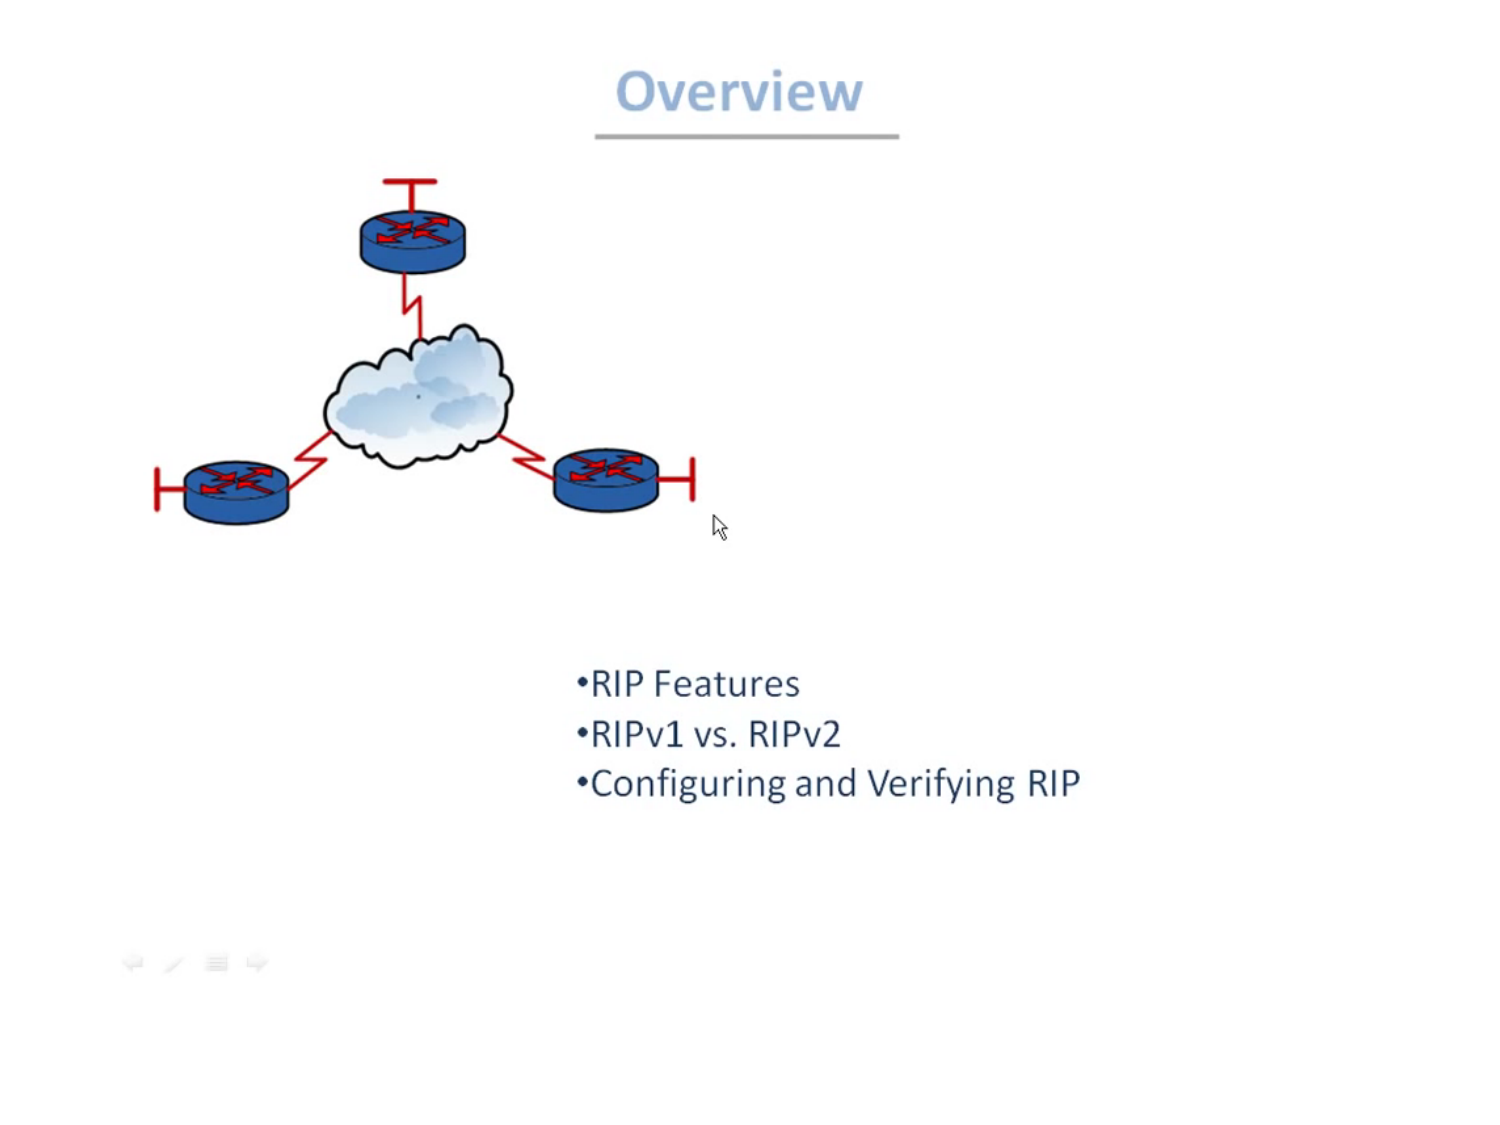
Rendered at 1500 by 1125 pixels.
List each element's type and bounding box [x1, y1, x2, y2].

picture [111, 42, 1371, 987]
